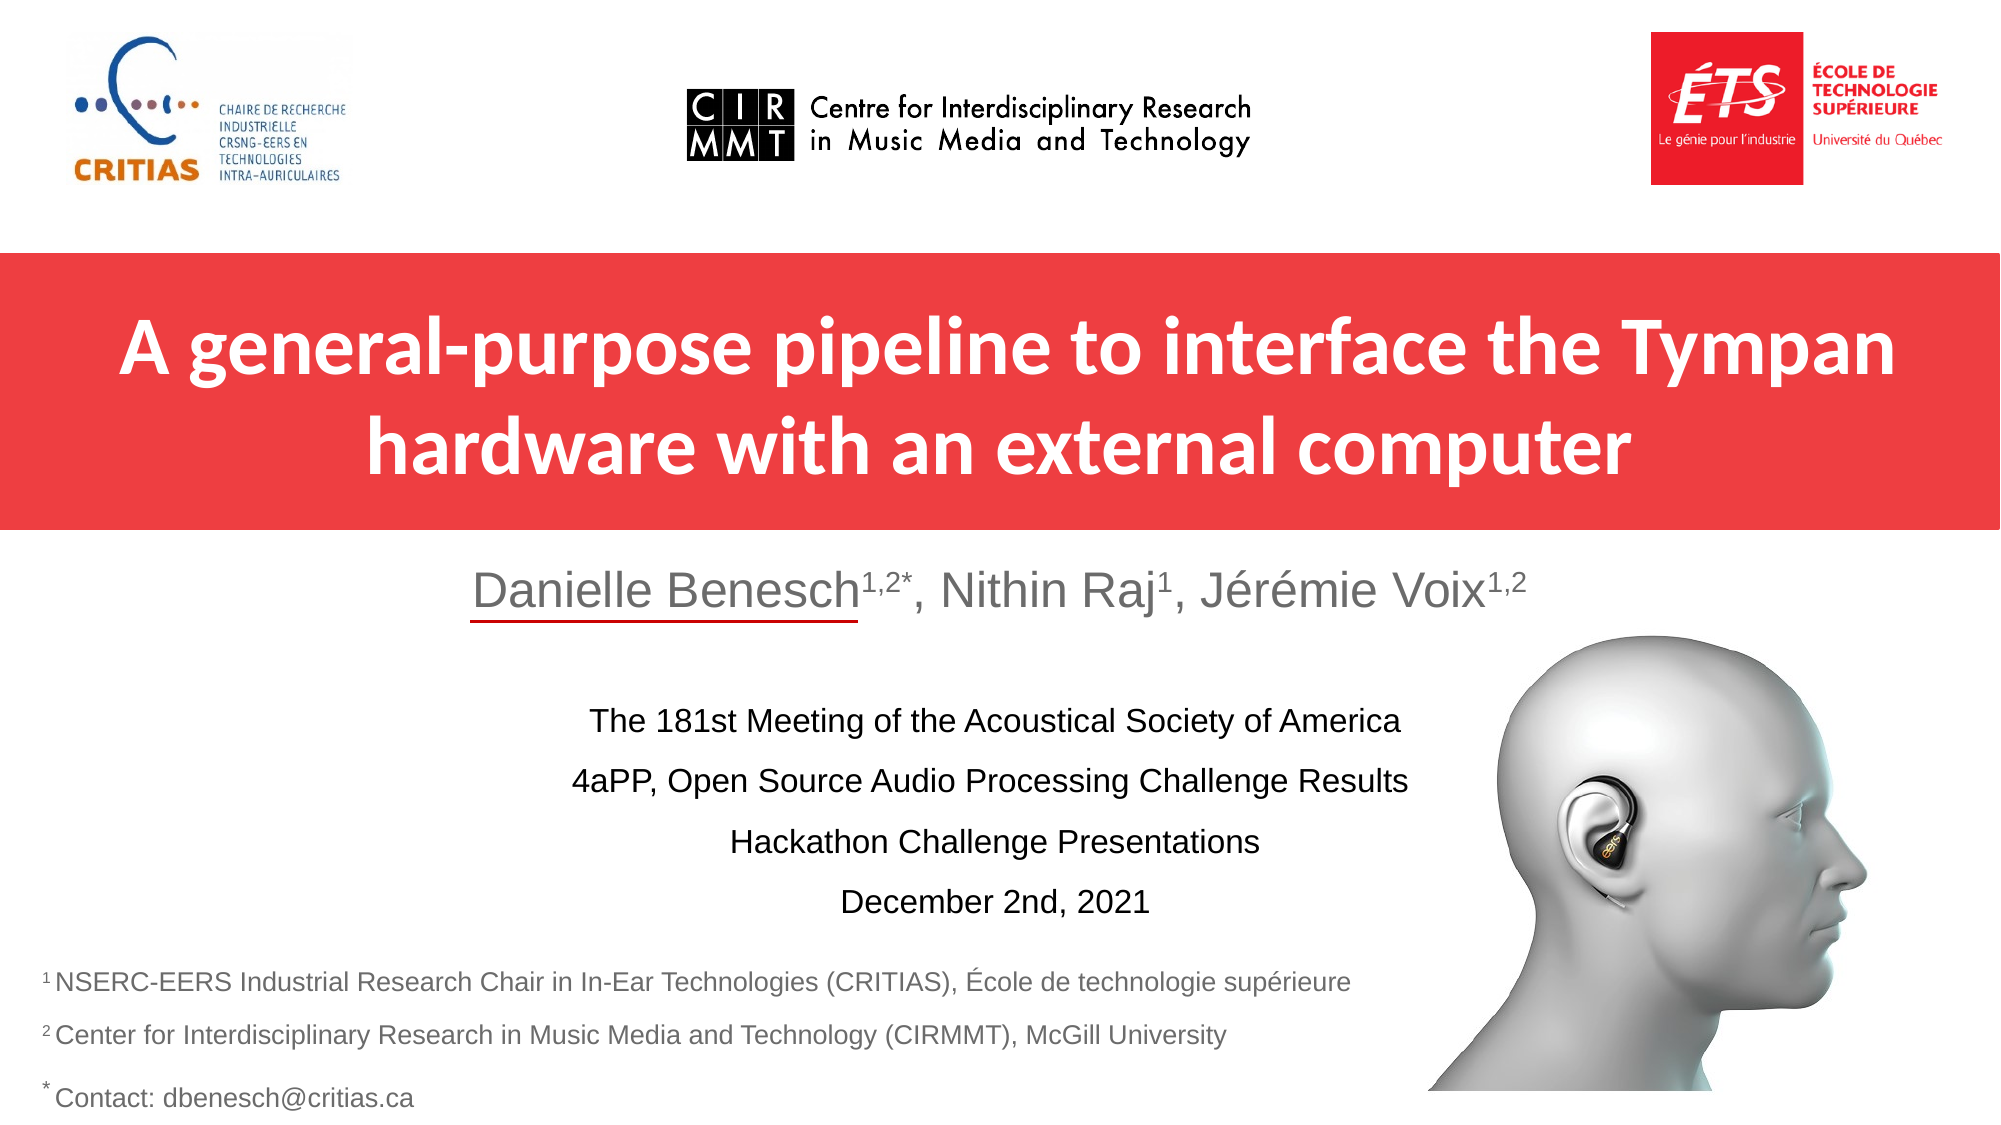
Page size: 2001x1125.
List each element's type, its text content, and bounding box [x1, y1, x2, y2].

picture [66, 32, 353, 185]
picture [1413, 664, 1887, 1102]
picture [1651, 32, 1956, 185]
text_box 1 NSERC-EERS Industrial Research Chair in In-Ear Technologies (CRITIAS), École de technologie supérieure 2 Center for Interdisciplinary Research in Music Media and Technology (CIRMMT), McGill University * Contact: dbenesch@critias.ca [26, 956, 1412, 1071]
text_box Danielle Benesch1,2*, Nithin Raj1, Jérémie Voix1,2 [29, 550, 1971, 664]
list A general-purpose pipeline to interface the Tympan hardware with an external computer [0, 267, 2000, 515]
picture [633, 71, 1280, 180]
text_box The 181st Meeting of the Acoustical Society of America 4aPP, Open Source Audio Processing Challenge Results Hackathon Challenge Presentations December 2nd, 2021 [256, 691, 1735, 953]
